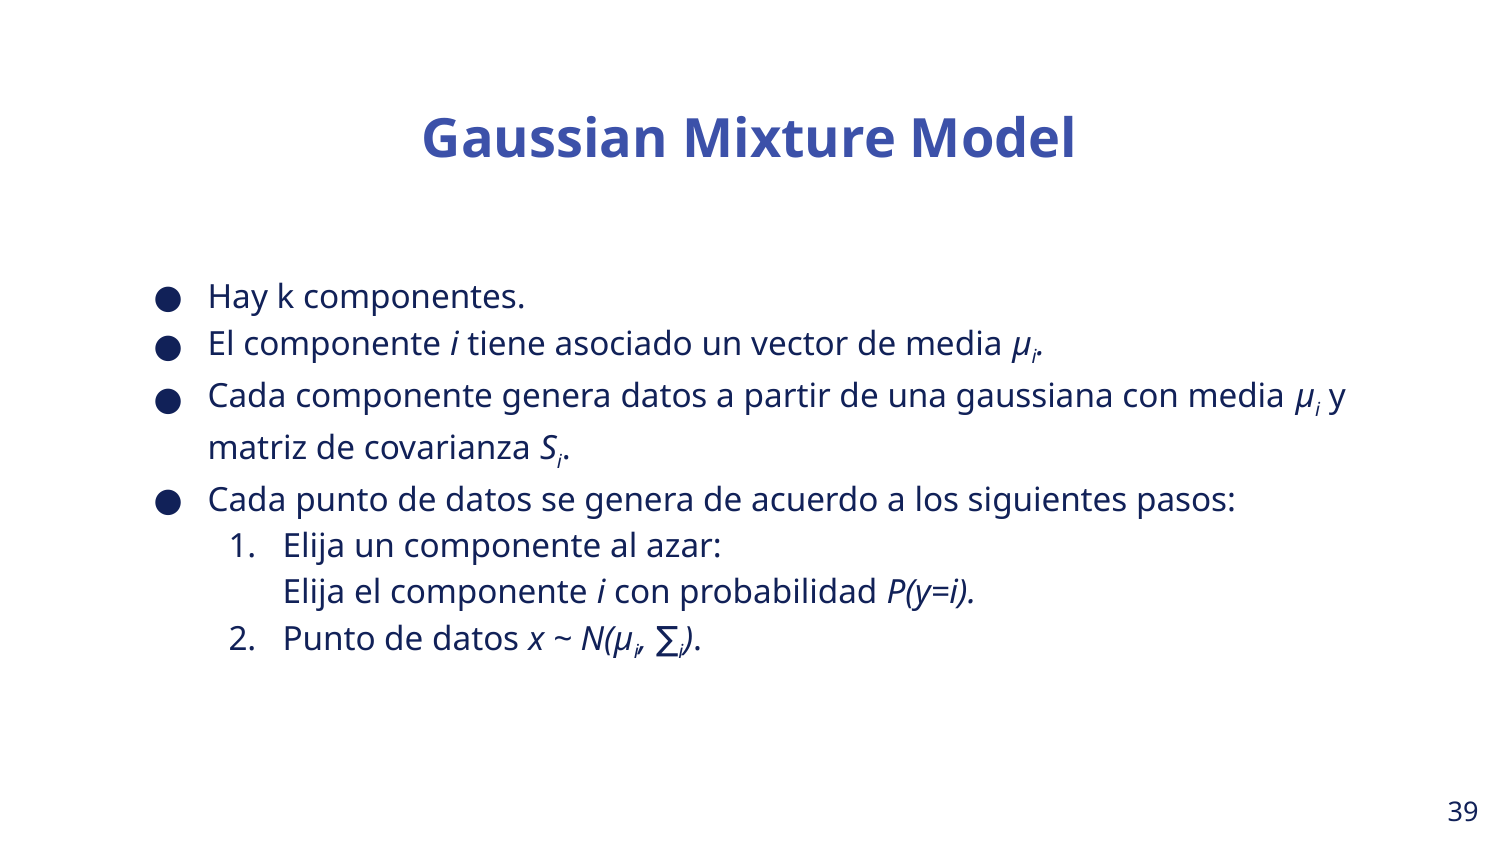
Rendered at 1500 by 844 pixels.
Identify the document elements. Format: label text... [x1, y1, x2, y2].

text_box Hay k componentes. El componente i tiene asociado un vector de media µi. Cada componente genera datos a partir de una gaussiana con media µi y matriz de covarianza Si. Cada punto de datos se genera de acuerdo a los siguientes pasos: Elija un componente al azar: Elija el componente i con probabilidad P(y=i). Punto de datos x ~ N(µi, ∑i). [117, 254, 1382, 762]
text_box Gaussian Mixture Model [0, 88, 1500, 183]
slide_number ‹#› [1403, 779, 1494, 844]
